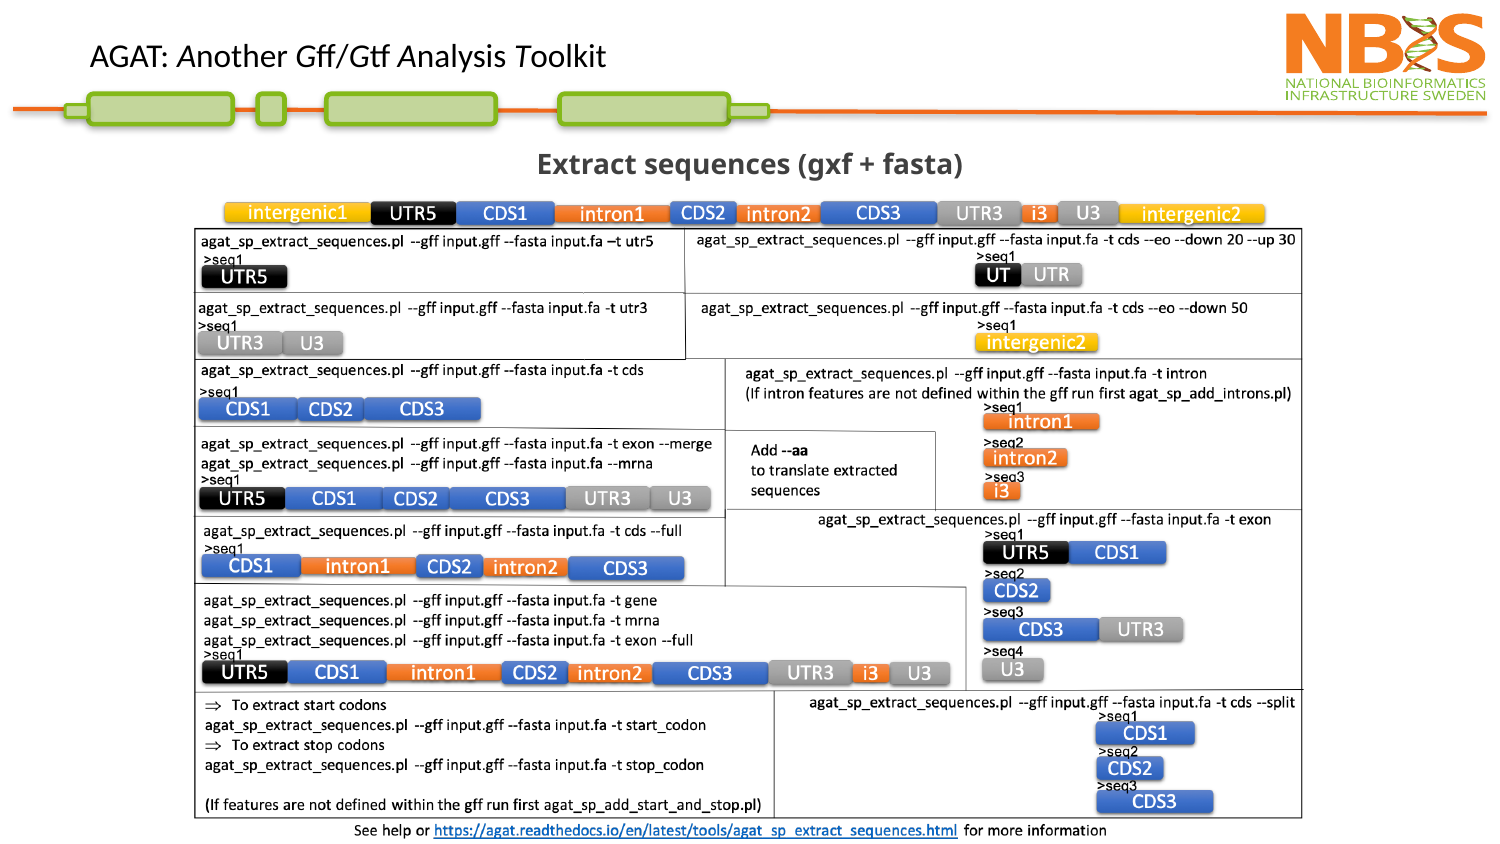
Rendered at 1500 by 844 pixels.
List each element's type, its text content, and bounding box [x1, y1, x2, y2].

text_box Extract sequences (gxf + fasta) [187, 139, 1313, 188]
picture [187, 188, 1313, 844]
title AGAT: Another Gff/Gtf Analysis Toolkit [75, 26, 631, 81]
